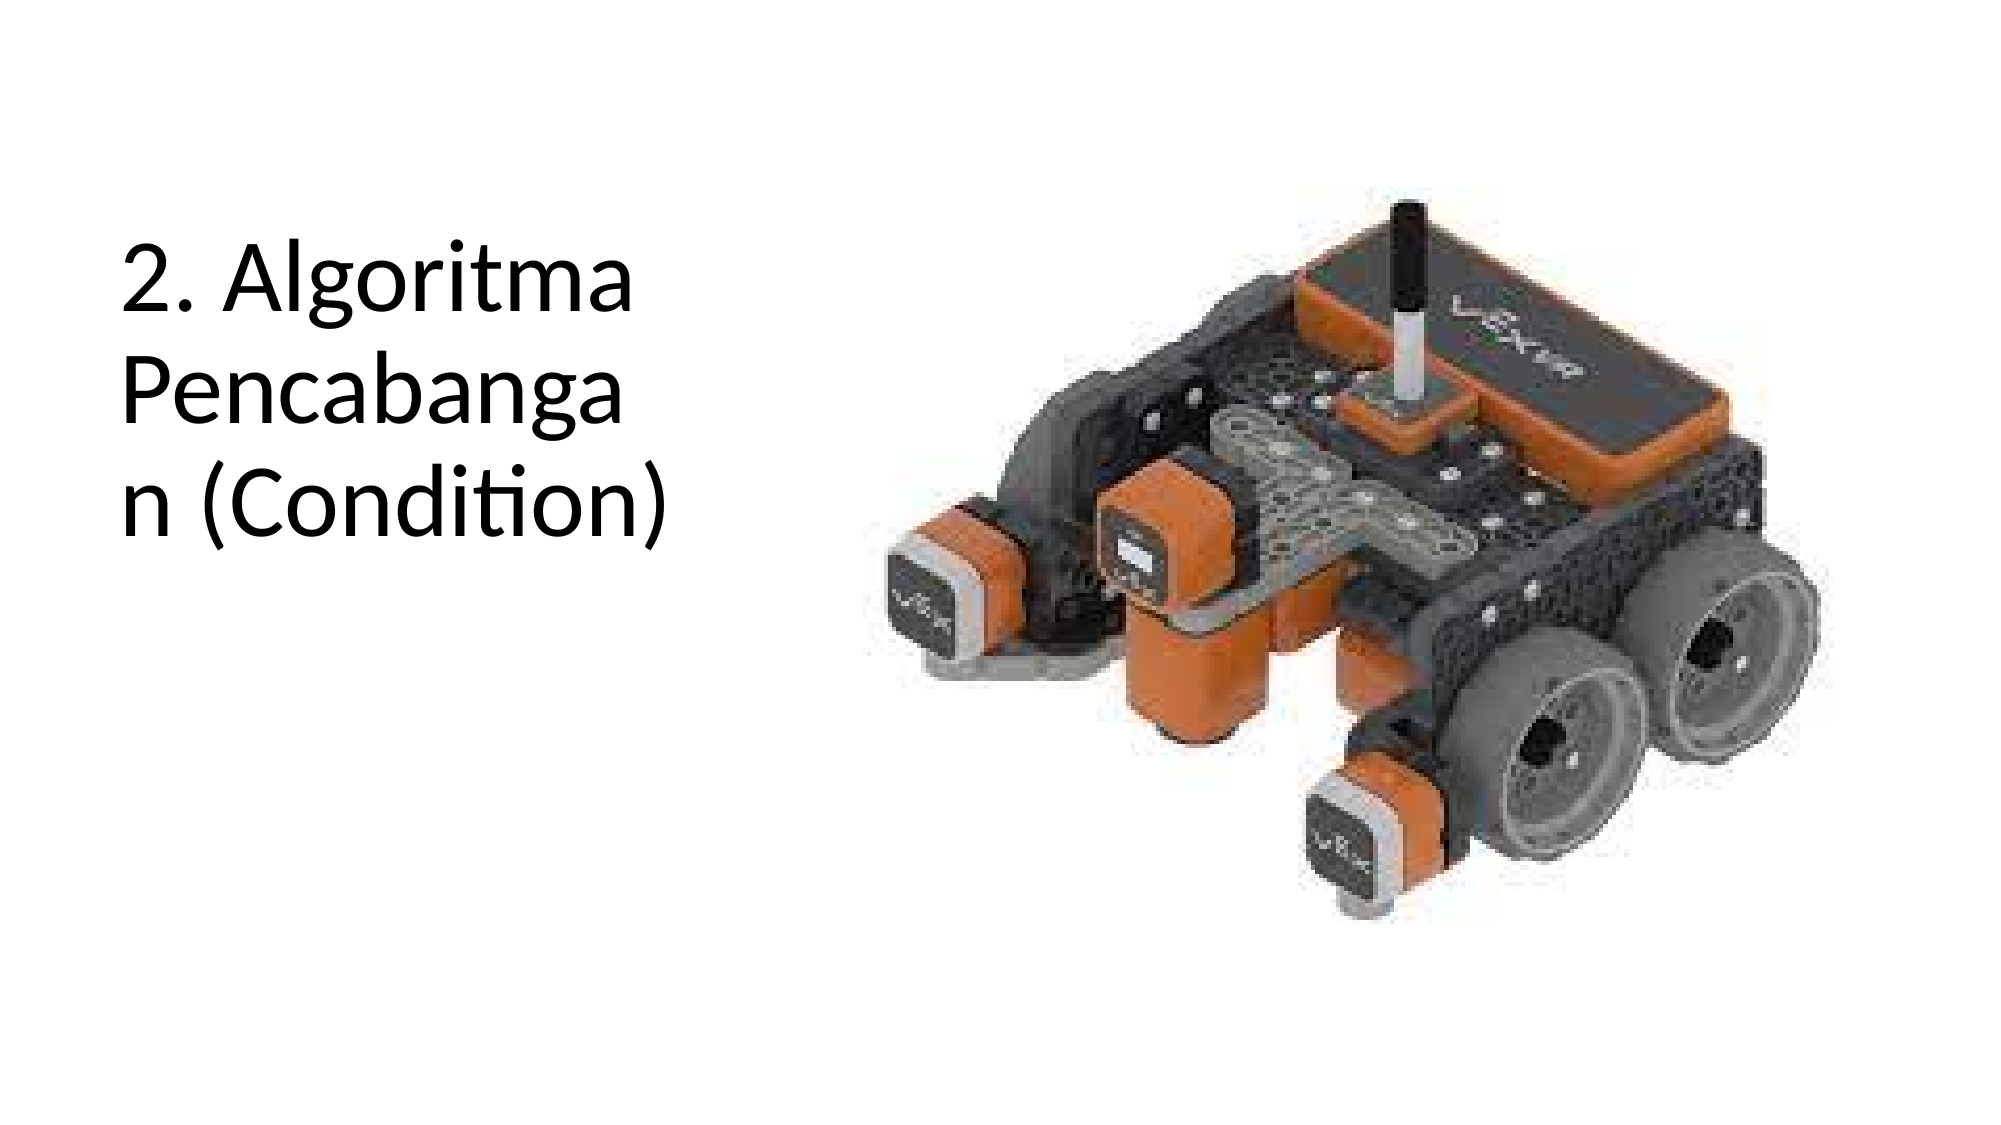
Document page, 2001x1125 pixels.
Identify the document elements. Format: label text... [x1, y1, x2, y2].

picture [763, 187, 1948, 933]
text_box 2. Algoritma Pencabangan (Condition) [104, 104, 691, 691]
